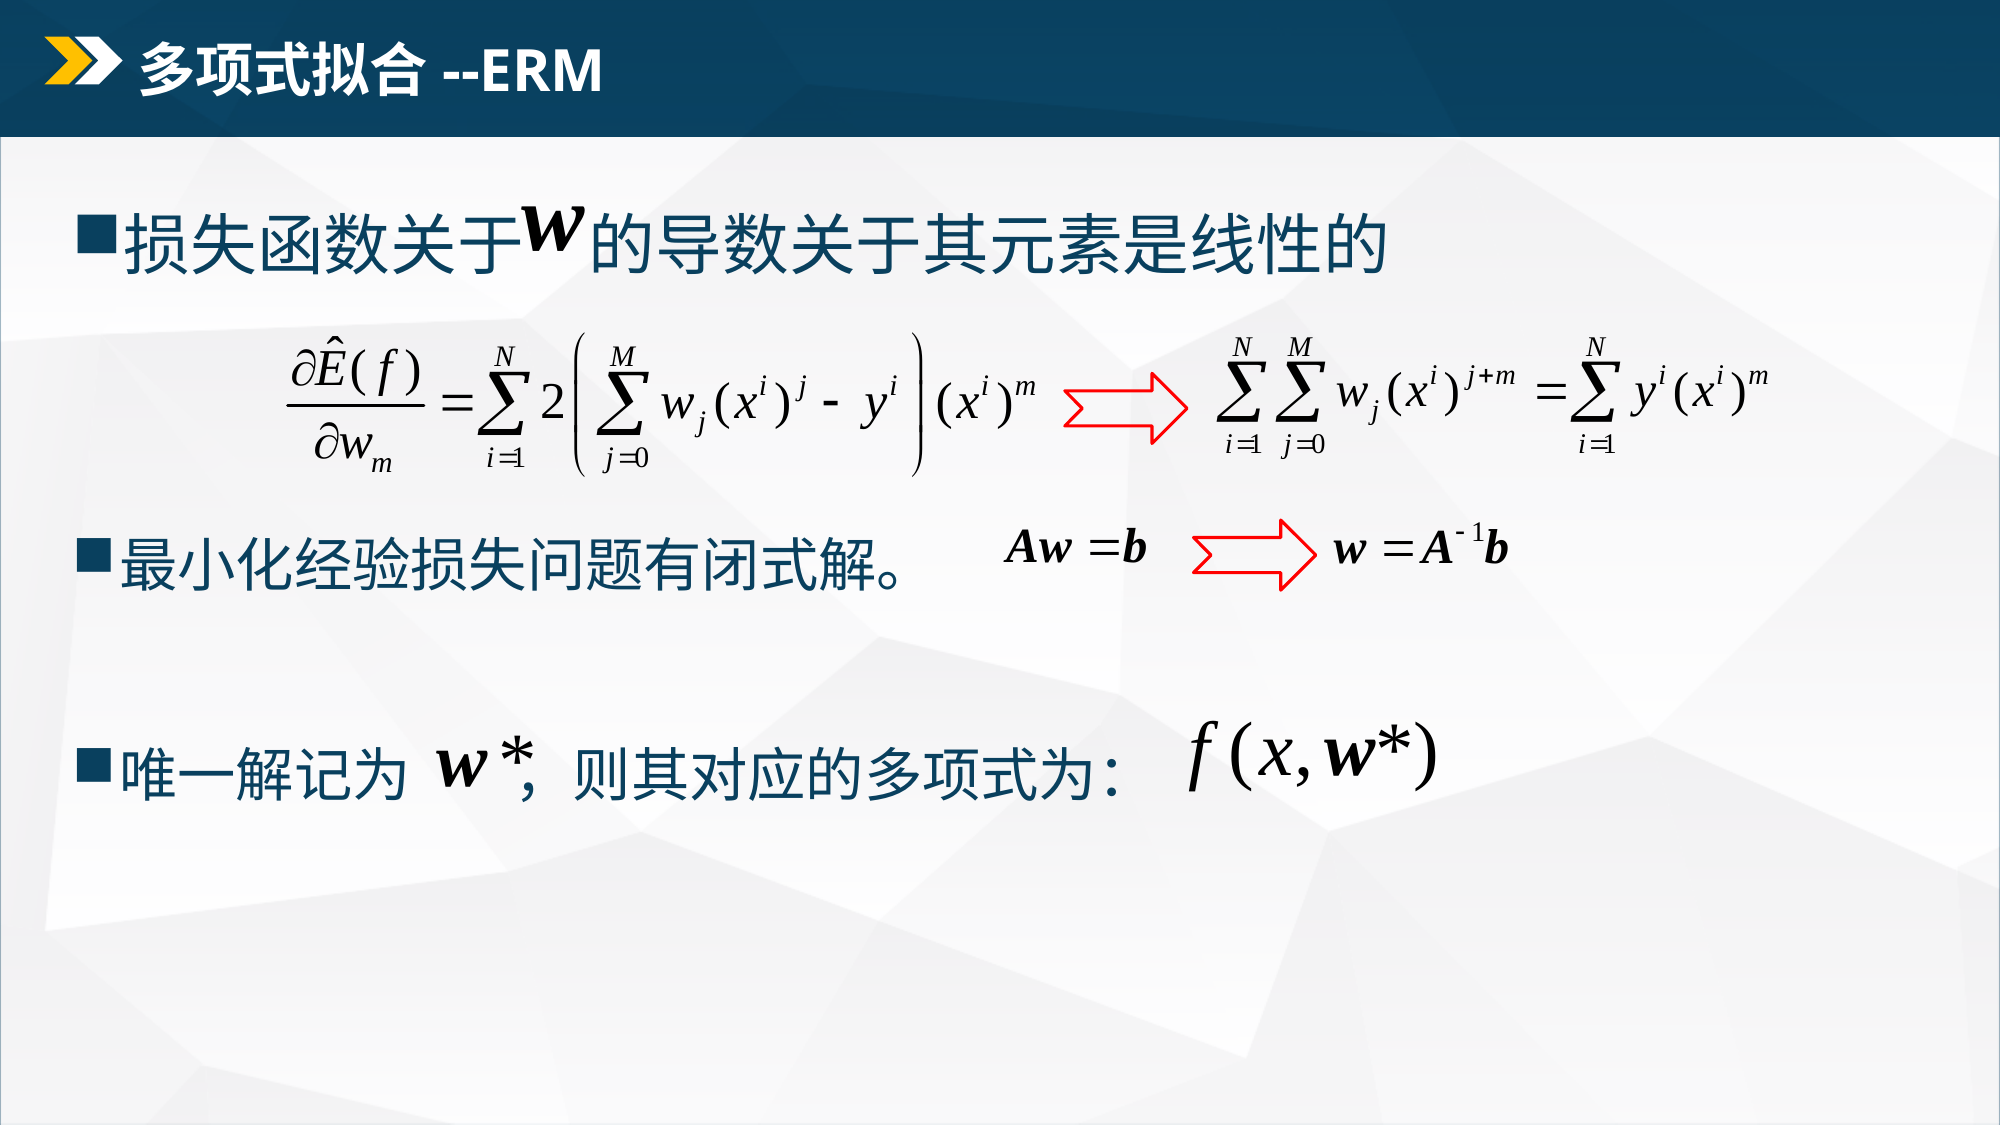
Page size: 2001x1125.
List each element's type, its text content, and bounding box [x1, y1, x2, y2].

list 损失函数关于 的导数关于其元素是线性的 最小化经验损失问题有闭式解。 唯一解记为 ，则其对应的多项式为： [57, 155, 1929, 1015]
picture [0, 0, 2000, 1125]
text_box [1064, 373, 1188, 444]
title 多项式拟合--ERM [122, 33, 1755, 124]
text_box [1193, 520, 1316, 591]
